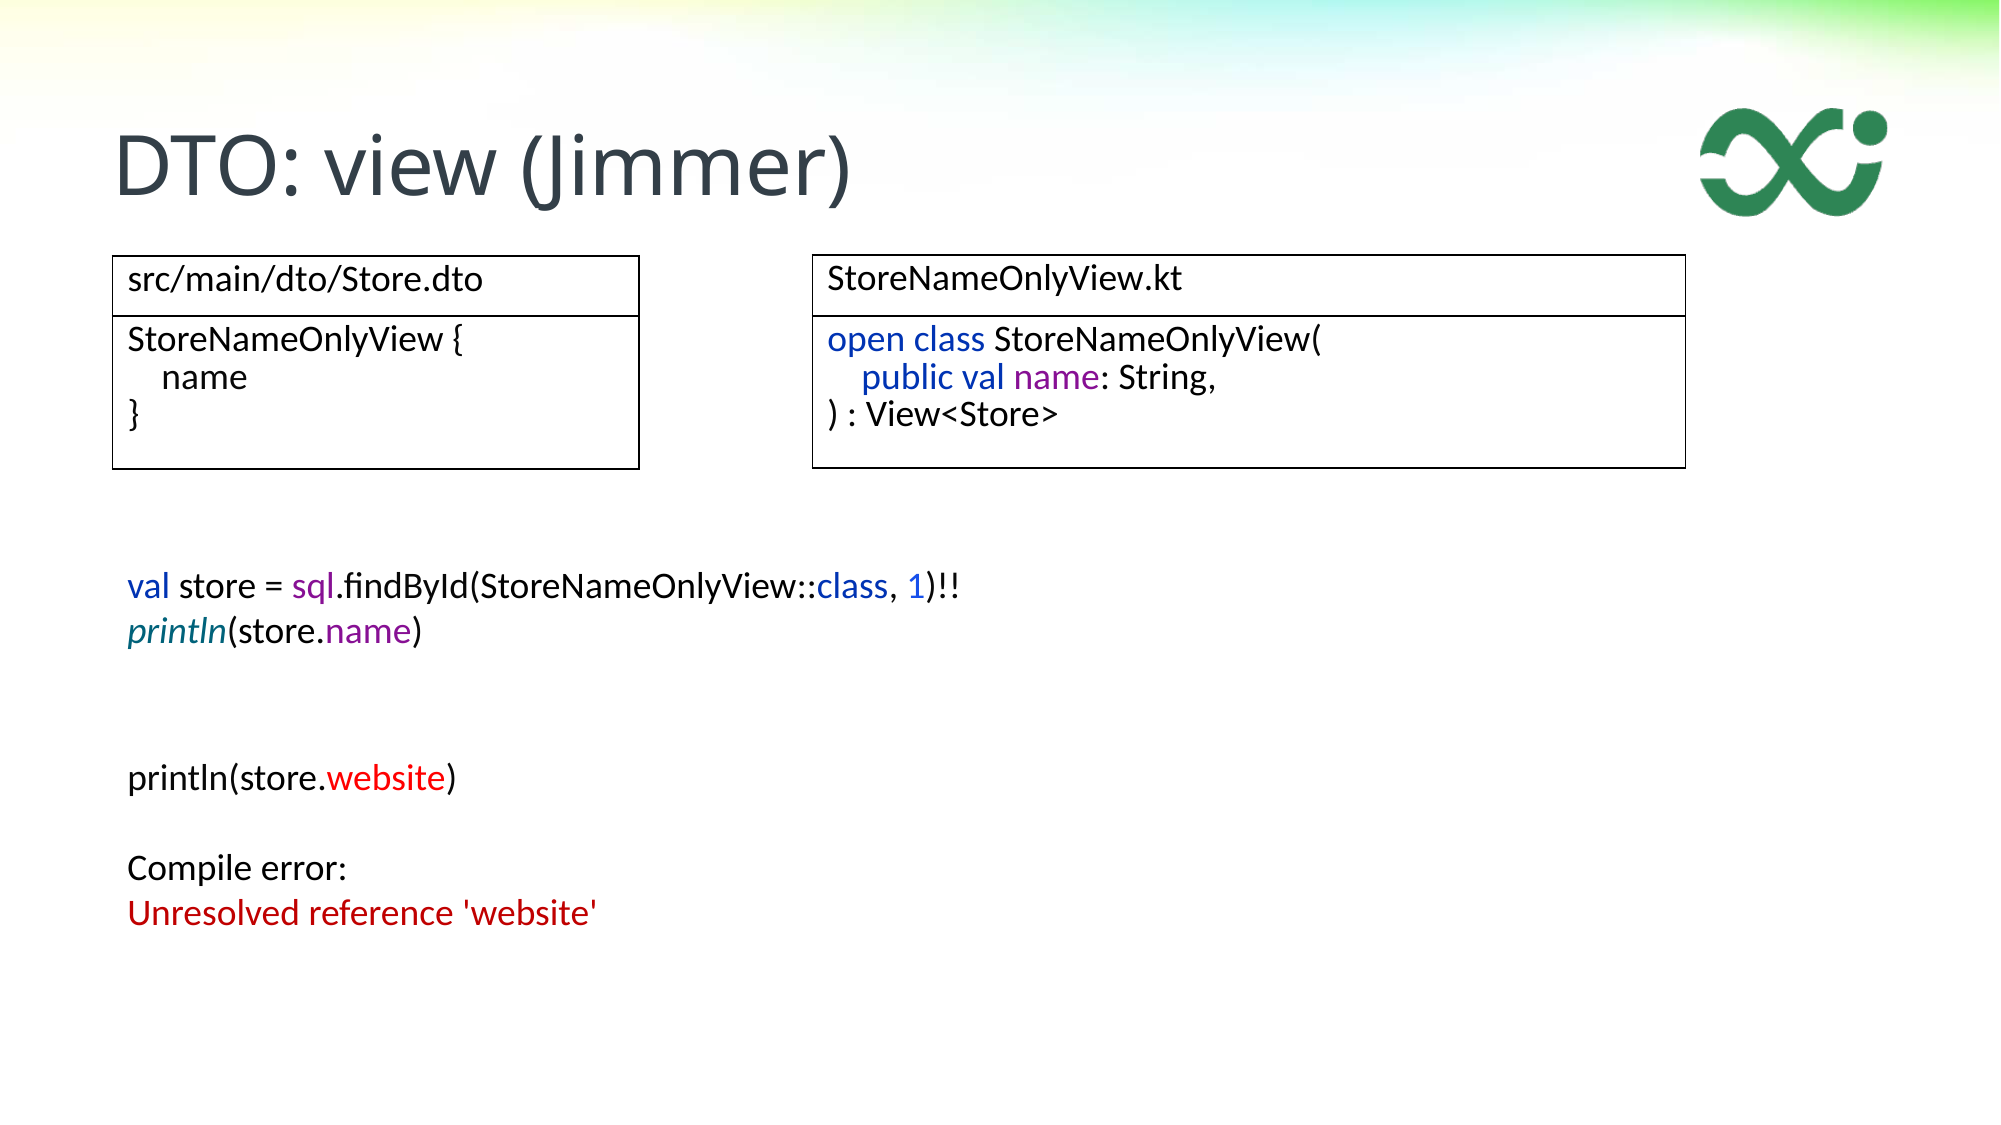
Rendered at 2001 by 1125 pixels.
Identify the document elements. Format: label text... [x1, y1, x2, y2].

picture [1699, 105, 1888, 219]
text_box [0, 0, 2000, 192]
table_cell StoreNameOnlyView { name } [113, 317, 638, 468]
table_cell open class StoreNameOnlyView( public val name: String, ) : View<Store> [813, 317, 1685, 467]
text_box DTO: view (Jimmer) [112, 112, 1694, 213]
text_box println(store.website) Compile error: Unresolved reference 'website' [112, 745, 640, 941]
table_header StoreNameOnlyView.kt [813, 256, 1685, 315]
table_header src/main/dto/Store.dto [113, 257, 638, 315]
text_box val store = sql.findById(StoreNameOnlyView::class, 1)!! println(store.name) [112, 554, 1013, 659]
